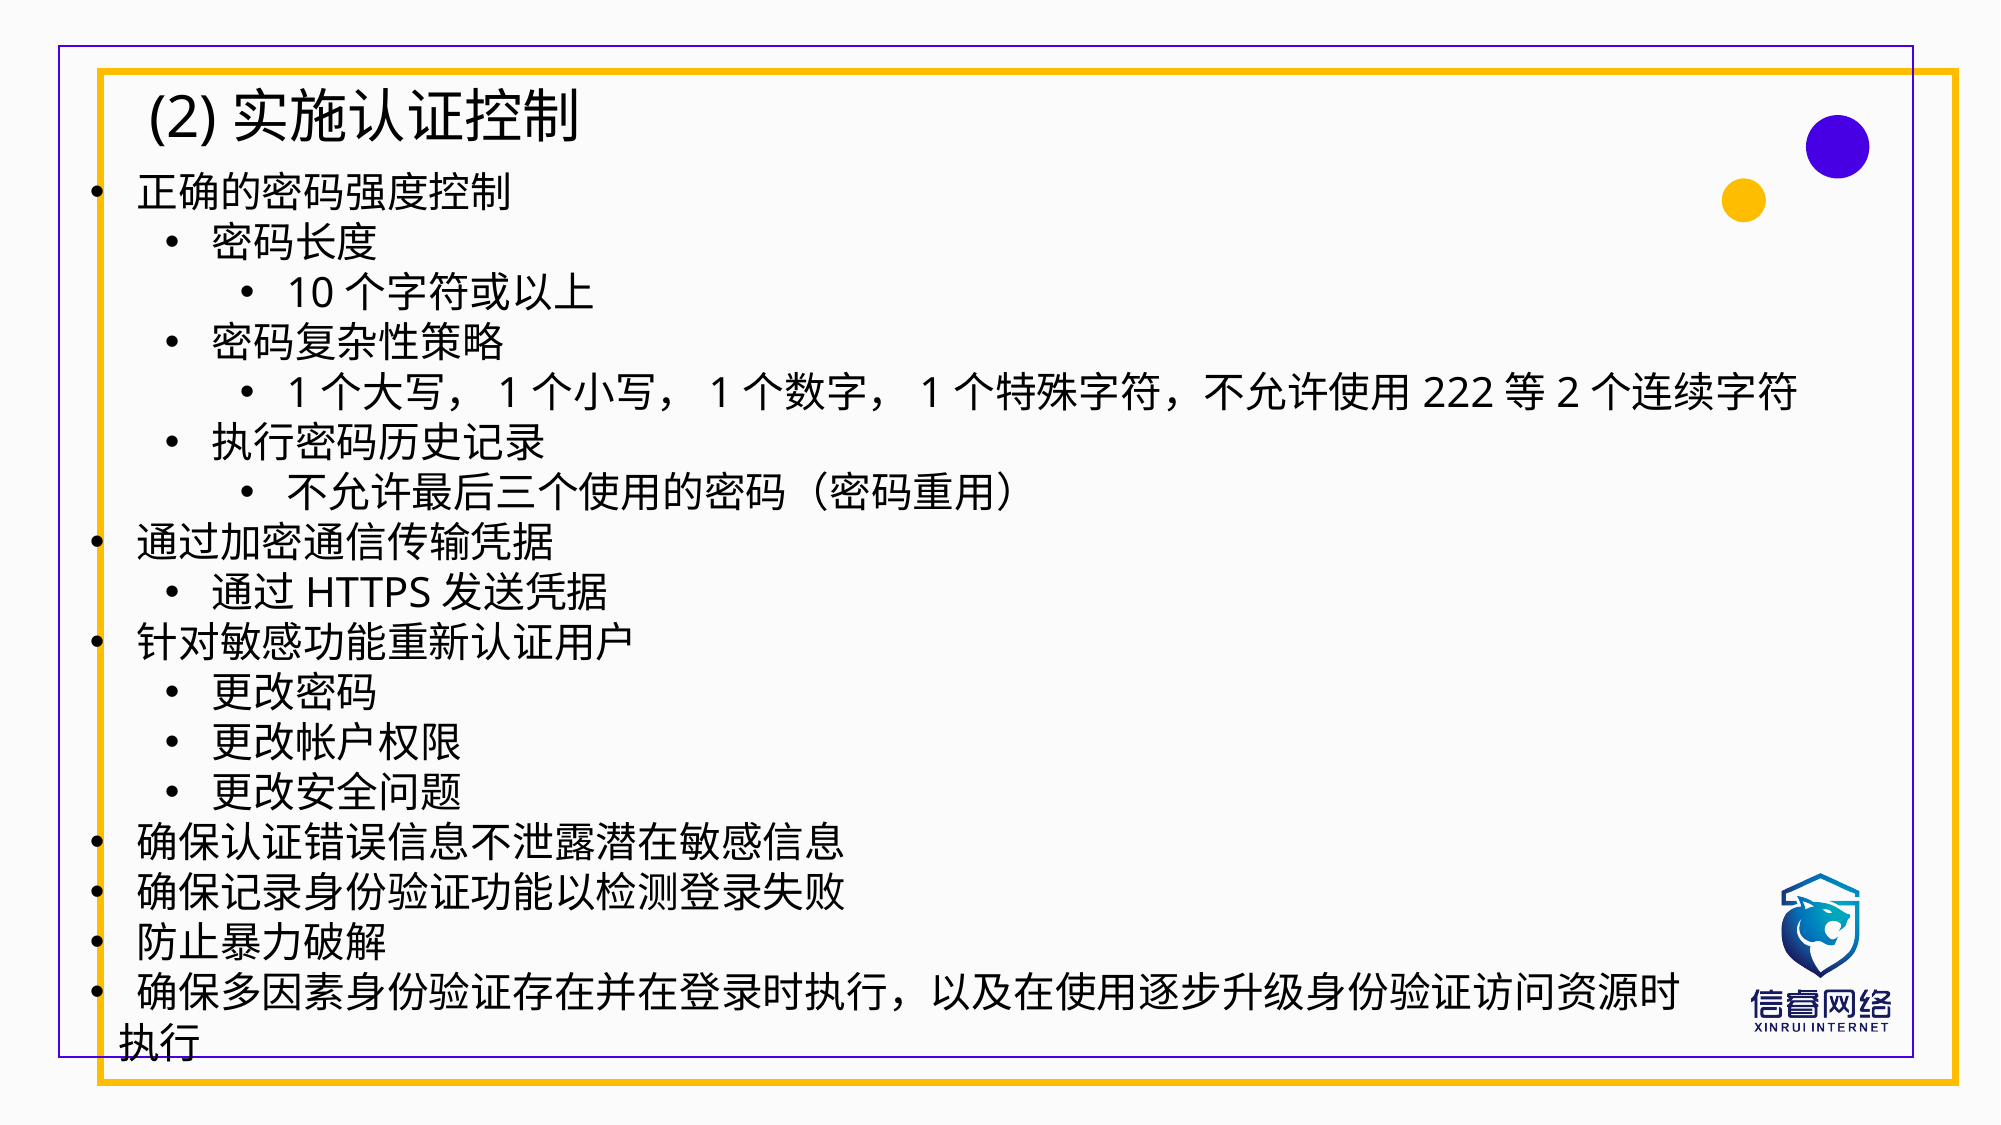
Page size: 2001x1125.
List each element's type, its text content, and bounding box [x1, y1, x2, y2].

text_box [1804, 114, 1871, 180]
text_box (2)实施认证控制 [134, 71, 596, 157]
text_box [1814, 70, 1956, 1083]
text_box [58, 45, 1914, 1058]
text_box 正确的密码强度控制 密码长度 10个字符或以上 密码复杂性策略 1个大写，1个小写，1个数字，1个特殊字符，不允许使用222等2个连续字符 执行密码历史记录 不允许最后三个使用的密码（密码重用） 通过加密通信传输凭据 通过HTTPS发送凭据 针对敏感功能重新认证用户 更改密码 更改帐户权限 更改安全问题 确保认证错误信息不泄露潜在敏感信息 确保记录身份验证功能以检测登录失败 防止暴力破解 确保多因素身份验证存在并在登录时执行，以及在使用逐步升级身份验证访问资源时 执行 [74, 158, 1814, 1124]
